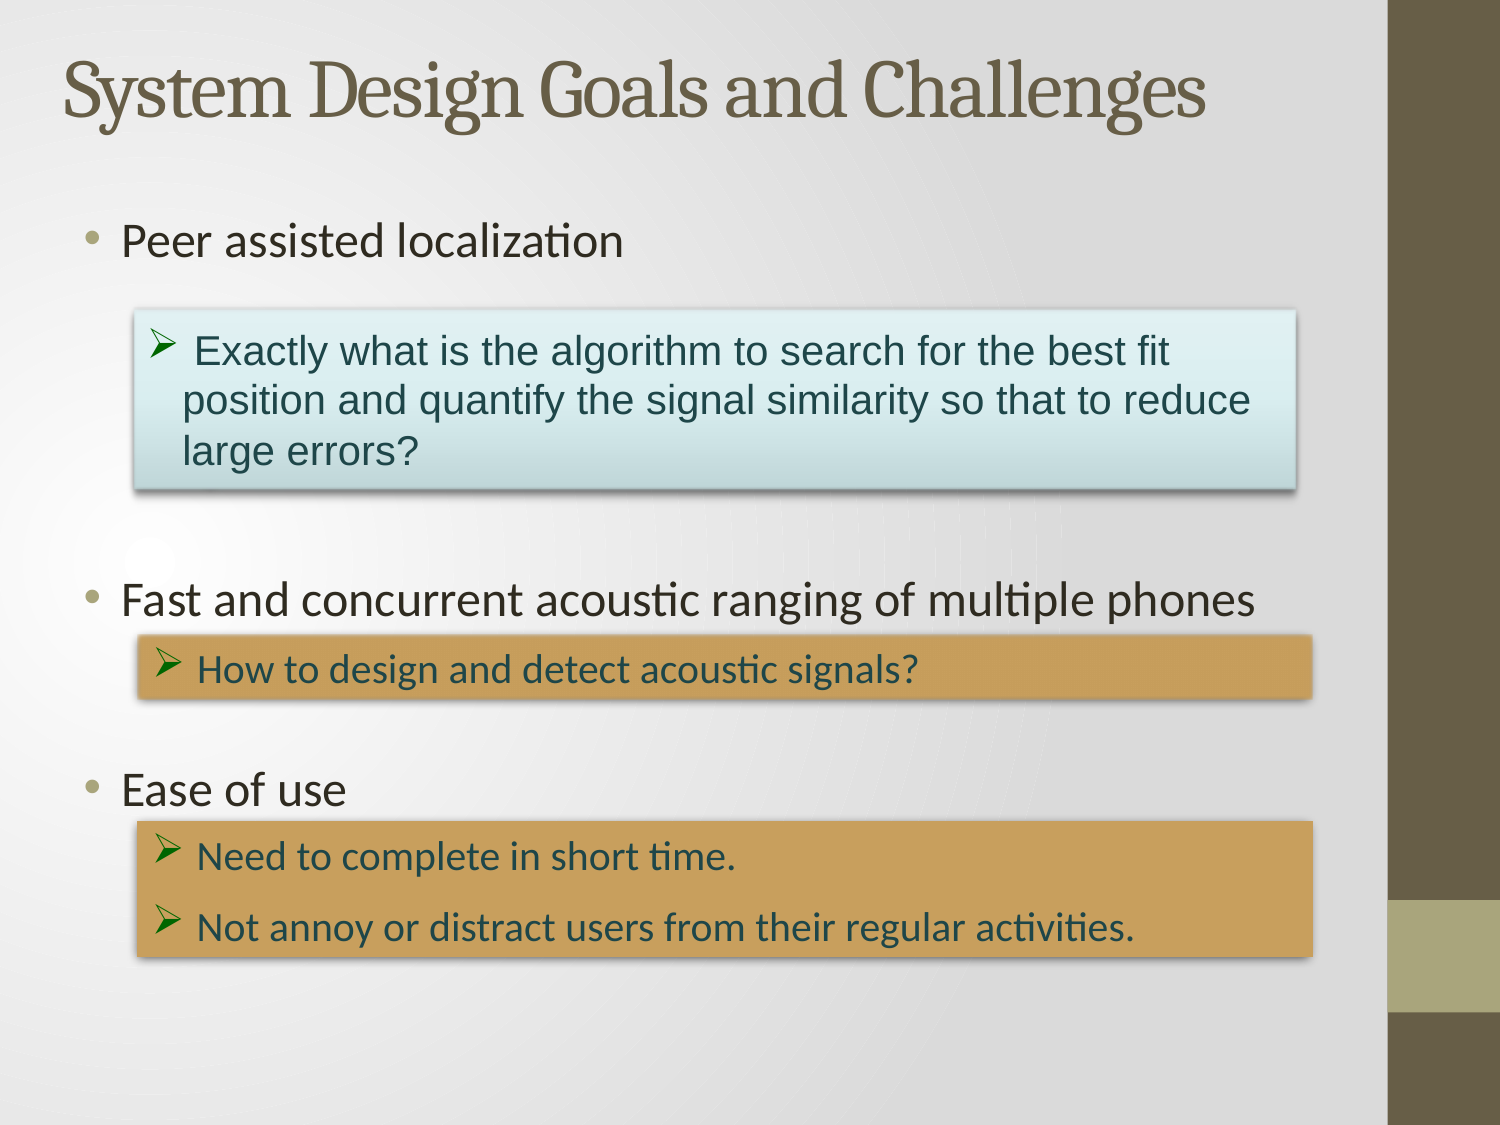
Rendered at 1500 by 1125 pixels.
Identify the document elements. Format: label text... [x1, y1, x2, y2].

text_box How to design and detect acoustic signals? [143, 640, 1309, 696]
text_box System Design Goals and Challenges [50, 26, 1432, 142]
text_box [111, 288, 1308, 541]
text_box Need to complete in short time. Not annoy or distract users from their regular activities. [142, 824, 1313, 957]
list Peer assisted localization Fast and concurrent acoustic ranging of multiple phones Ease of use [50, 200, 1400, 963]
